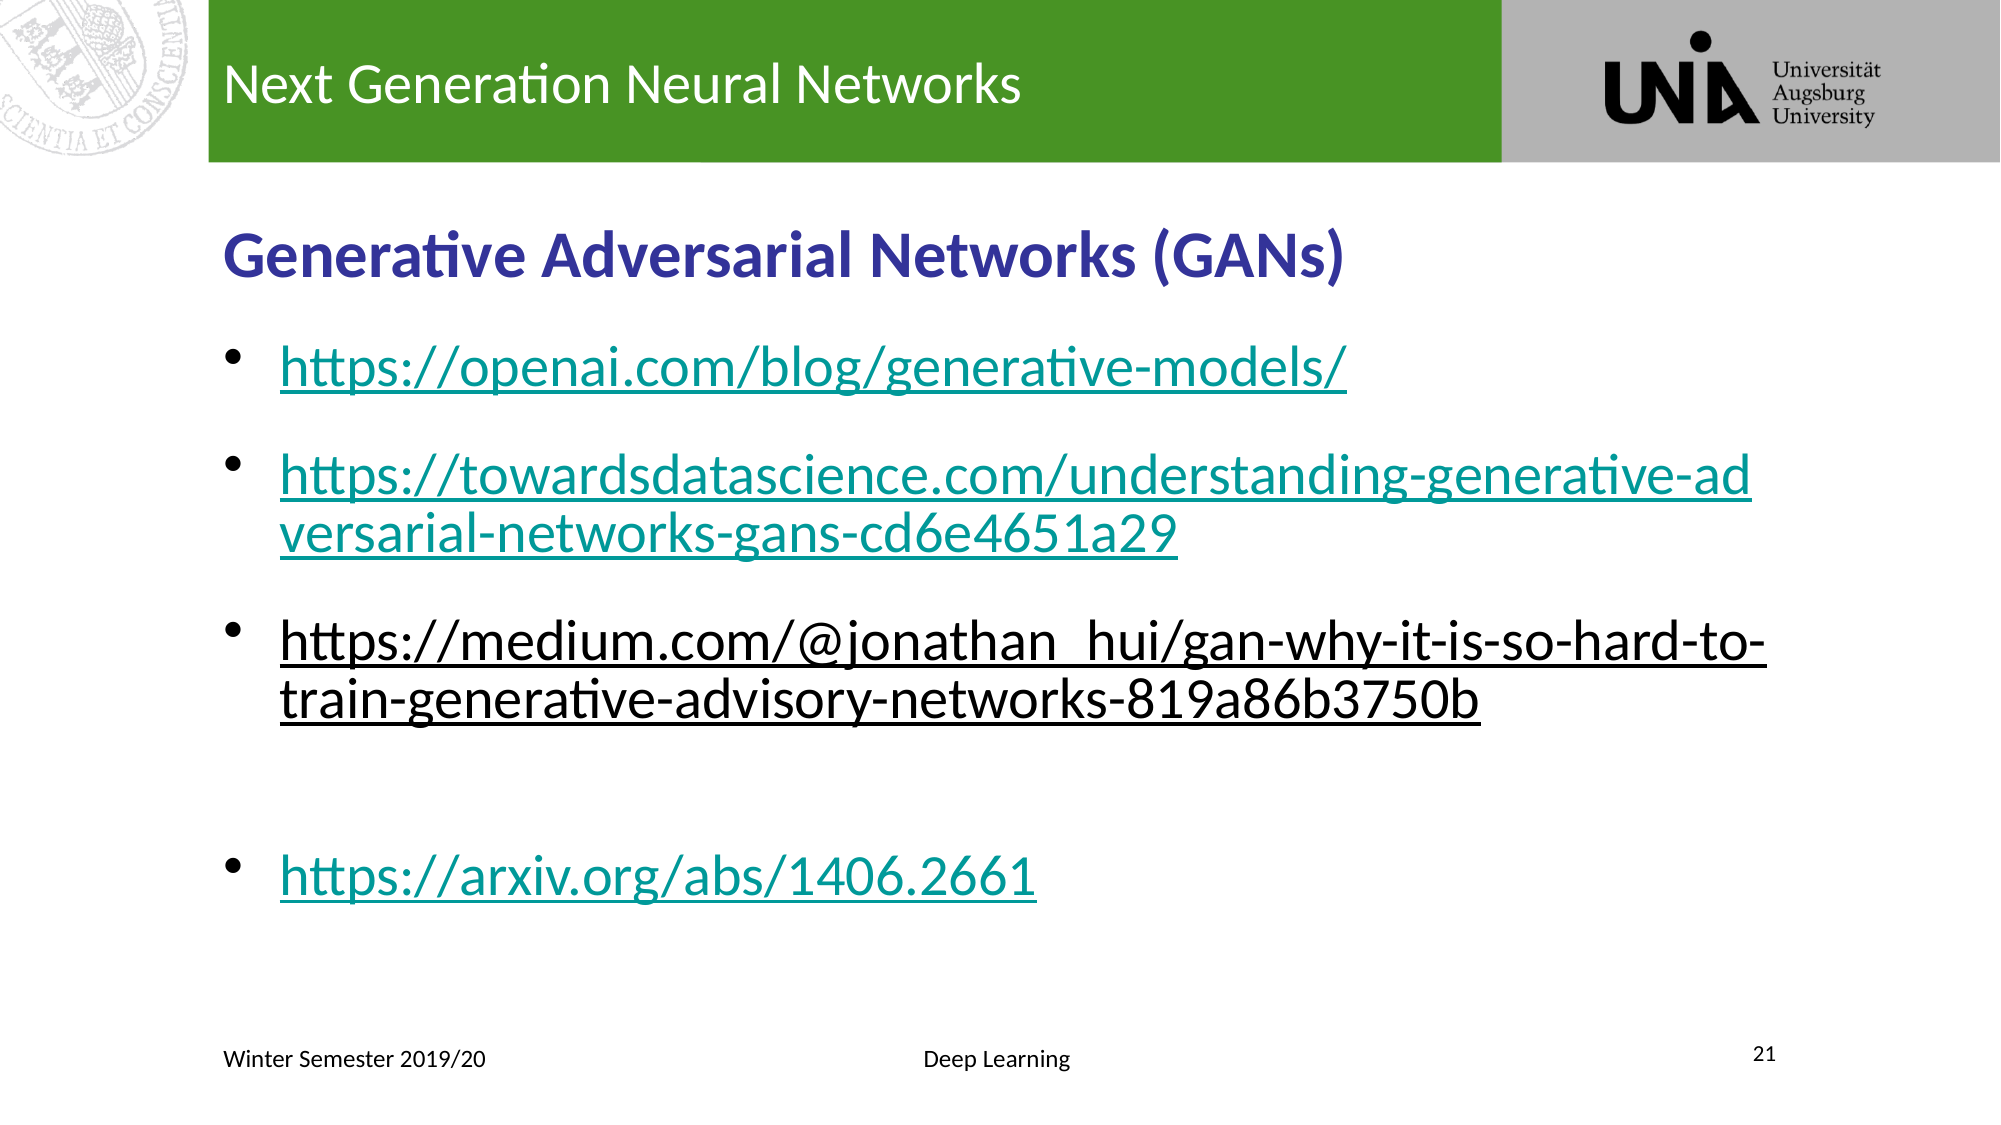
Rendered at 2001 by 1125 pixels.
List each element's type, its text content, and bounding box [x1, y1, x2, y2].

picture [0, 0, 188, 156]
slide_number 21 [1478, 1030, 1792, 1106]
title Next Generation Neural Networks [208, 22, 1875, 138]
picture [1568, 12, 1934, 271]
list Generative Adversarial Networks (GANs) https://openai.com/blog/generative-models/ https://towardsdatascience.com/understanding-generative-adversarial-networks-gans-cd6e4651a29 https://medium.com/@jonathan_hui/gan-why-it-is-so-hard-to-train-generative-advisory-networks-819a86b3750b https://arxiv.org/abs/1406.2661 [208, 203, 1792, 1014]
